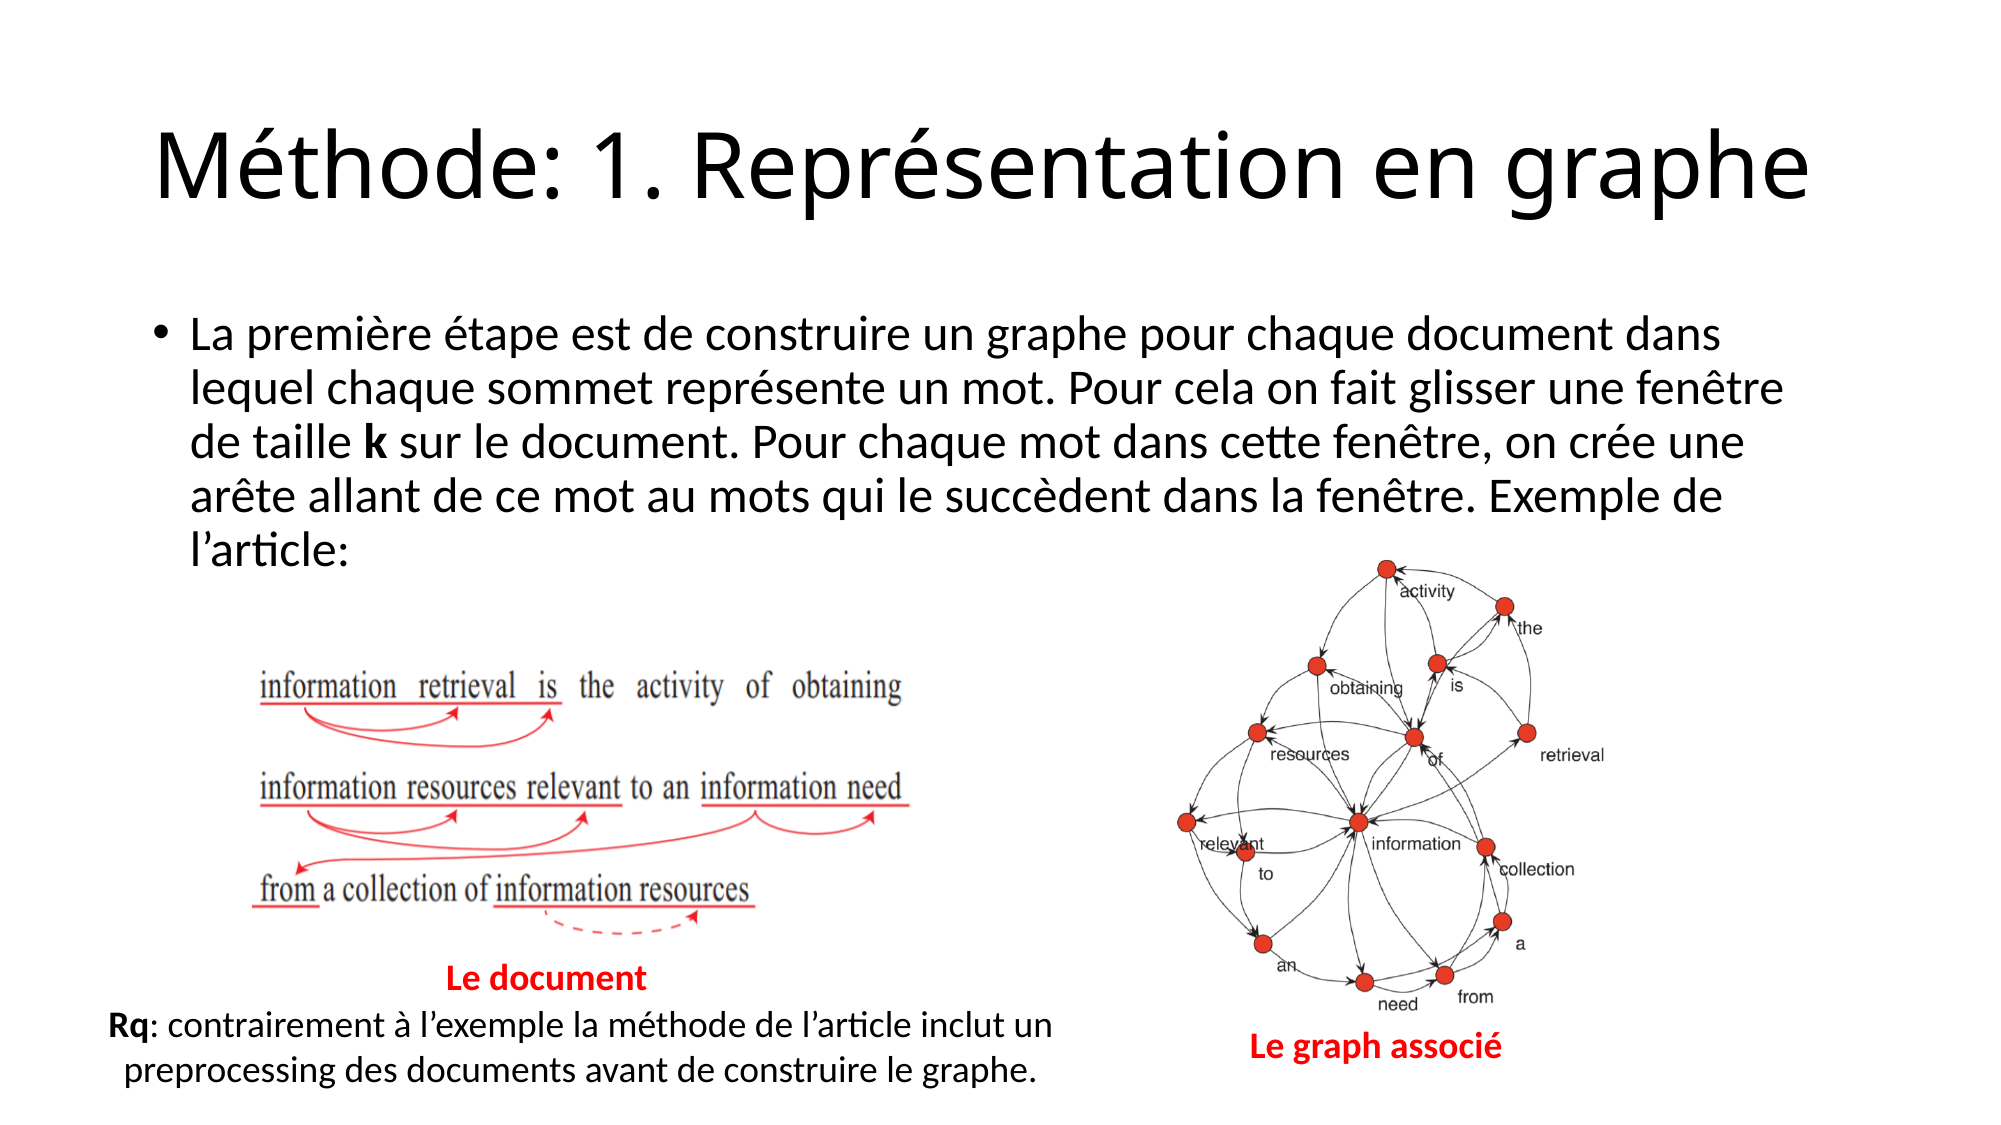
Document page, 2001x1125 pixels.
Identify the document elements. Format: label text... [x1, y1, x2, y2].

picture [243, 656, 919, 946]
text_box Le graph associé [1235, 1014, 1598, 1073]
title Méthode: 1. Représentation en graphe [137, 59, 1863, 278]
picture [1171, 550, 1611, 1014]
text_box Rq: contrairement à l’exemple la méthode de l’article inclut un preprocessing des documents avant de construire le graphe. [85, 992, 1077, 1098]
text_box Le document [431, 946, 794, 992]
list La première étape est de construire un graphe pour chaque document dans lequel chaque sommet représente un mot. Pour cela on fait glisser une fenêtre de taille k sur le document. Pour chaque mot dans cette fenêtre, on crée une arête allant de ce mot au mots qui le succèdent dans la fenêtre. Exemple de l’article: [137, 299, 1863, 1014]
